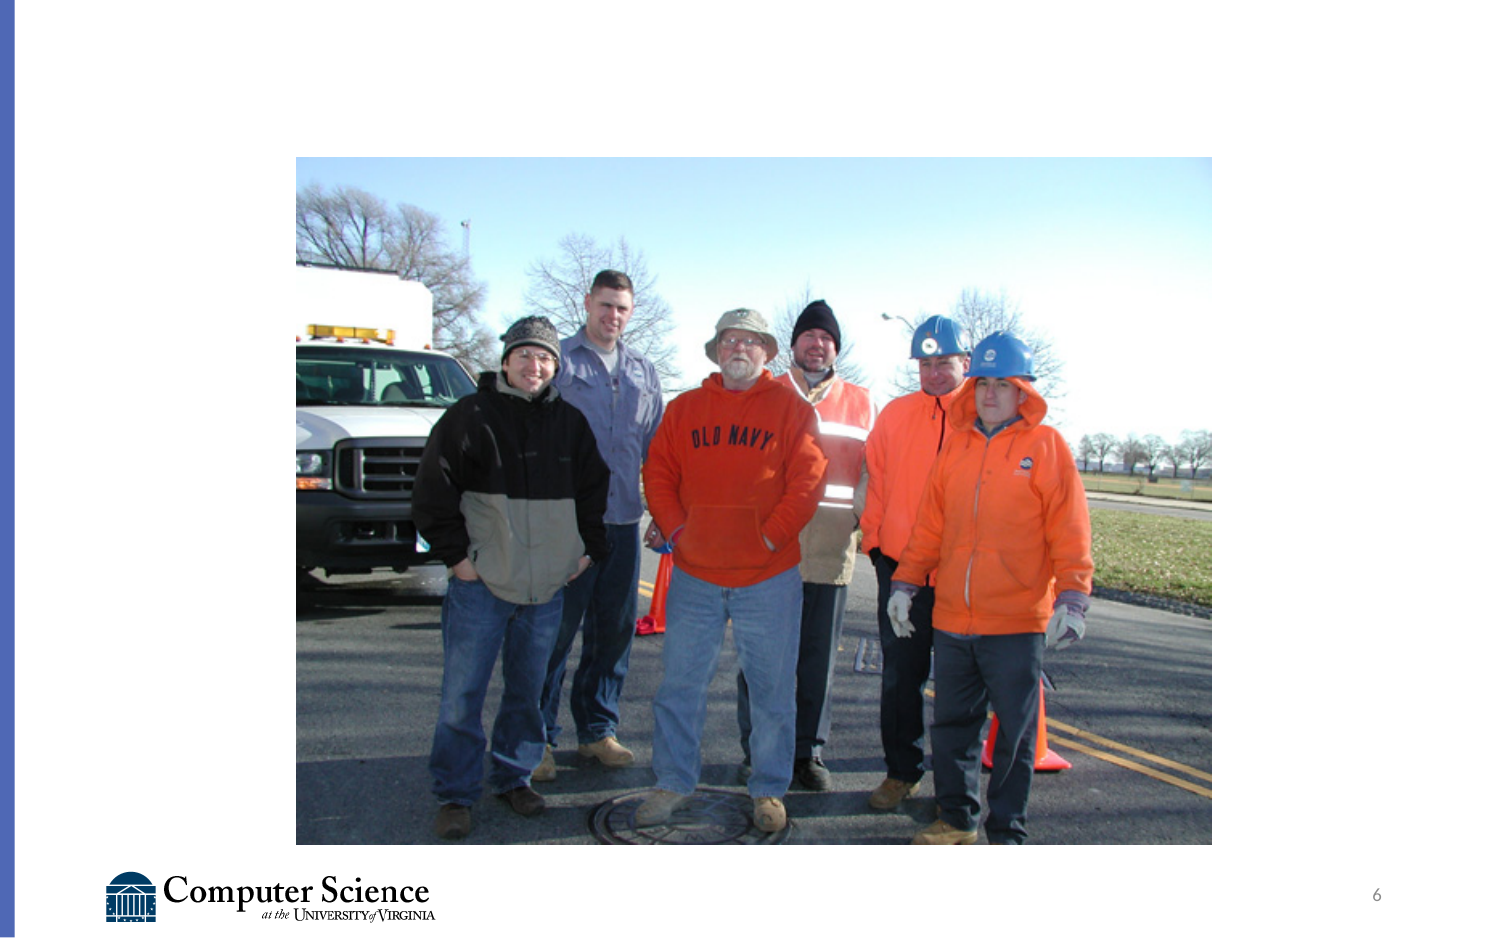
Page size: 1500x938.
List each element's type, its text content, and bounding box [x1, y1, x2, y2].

slide_number 6 [1059, 868, 1397, 919]
picture [103, 870, 441, 923]
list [296, 157, 1212, 845]
